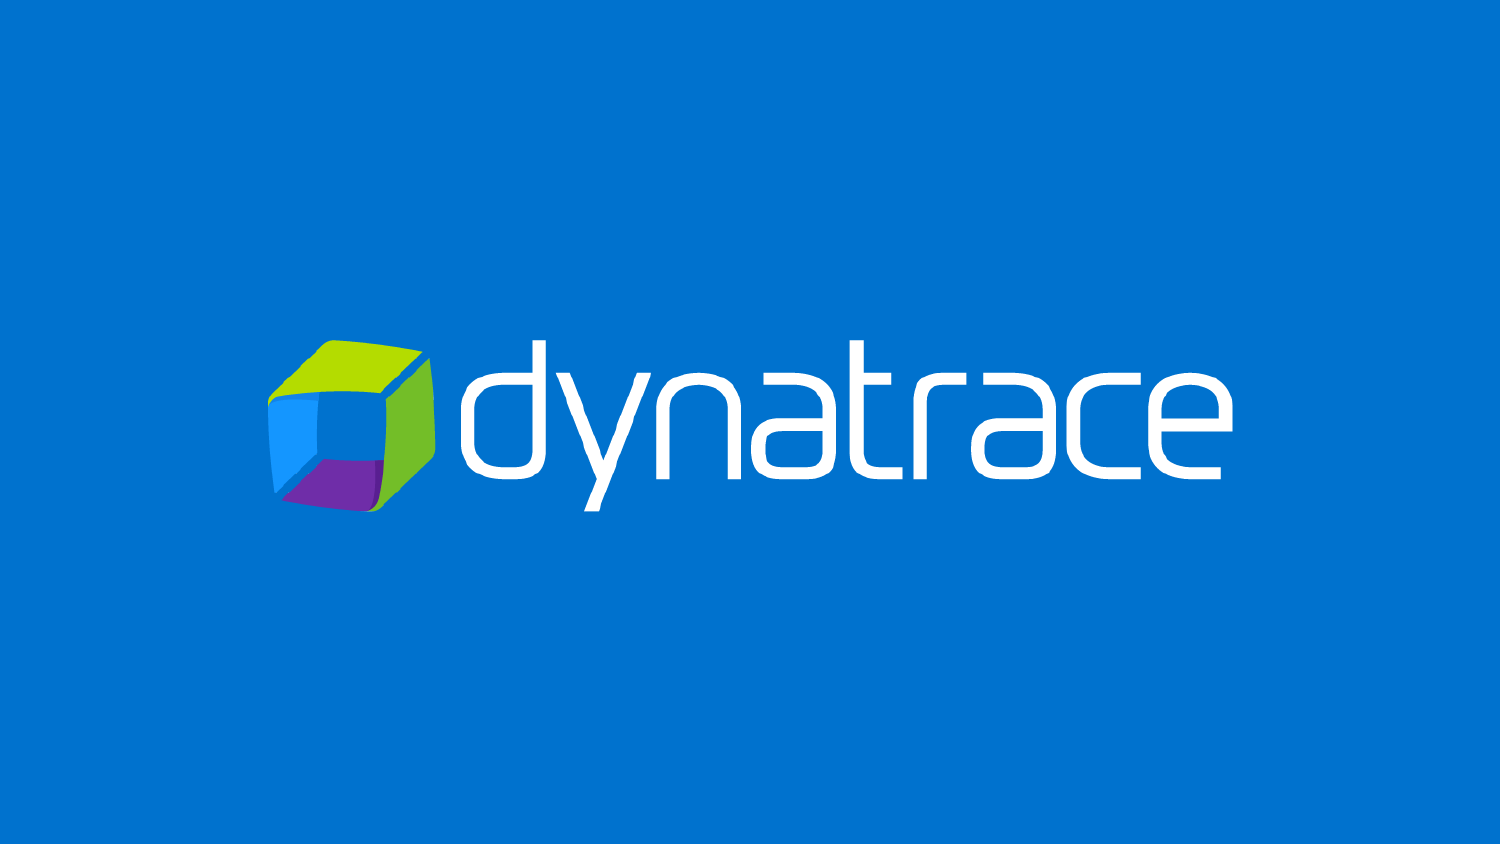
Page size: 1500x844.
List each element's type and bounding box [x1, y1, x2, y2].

picture [267, 339, 1233, 512]
